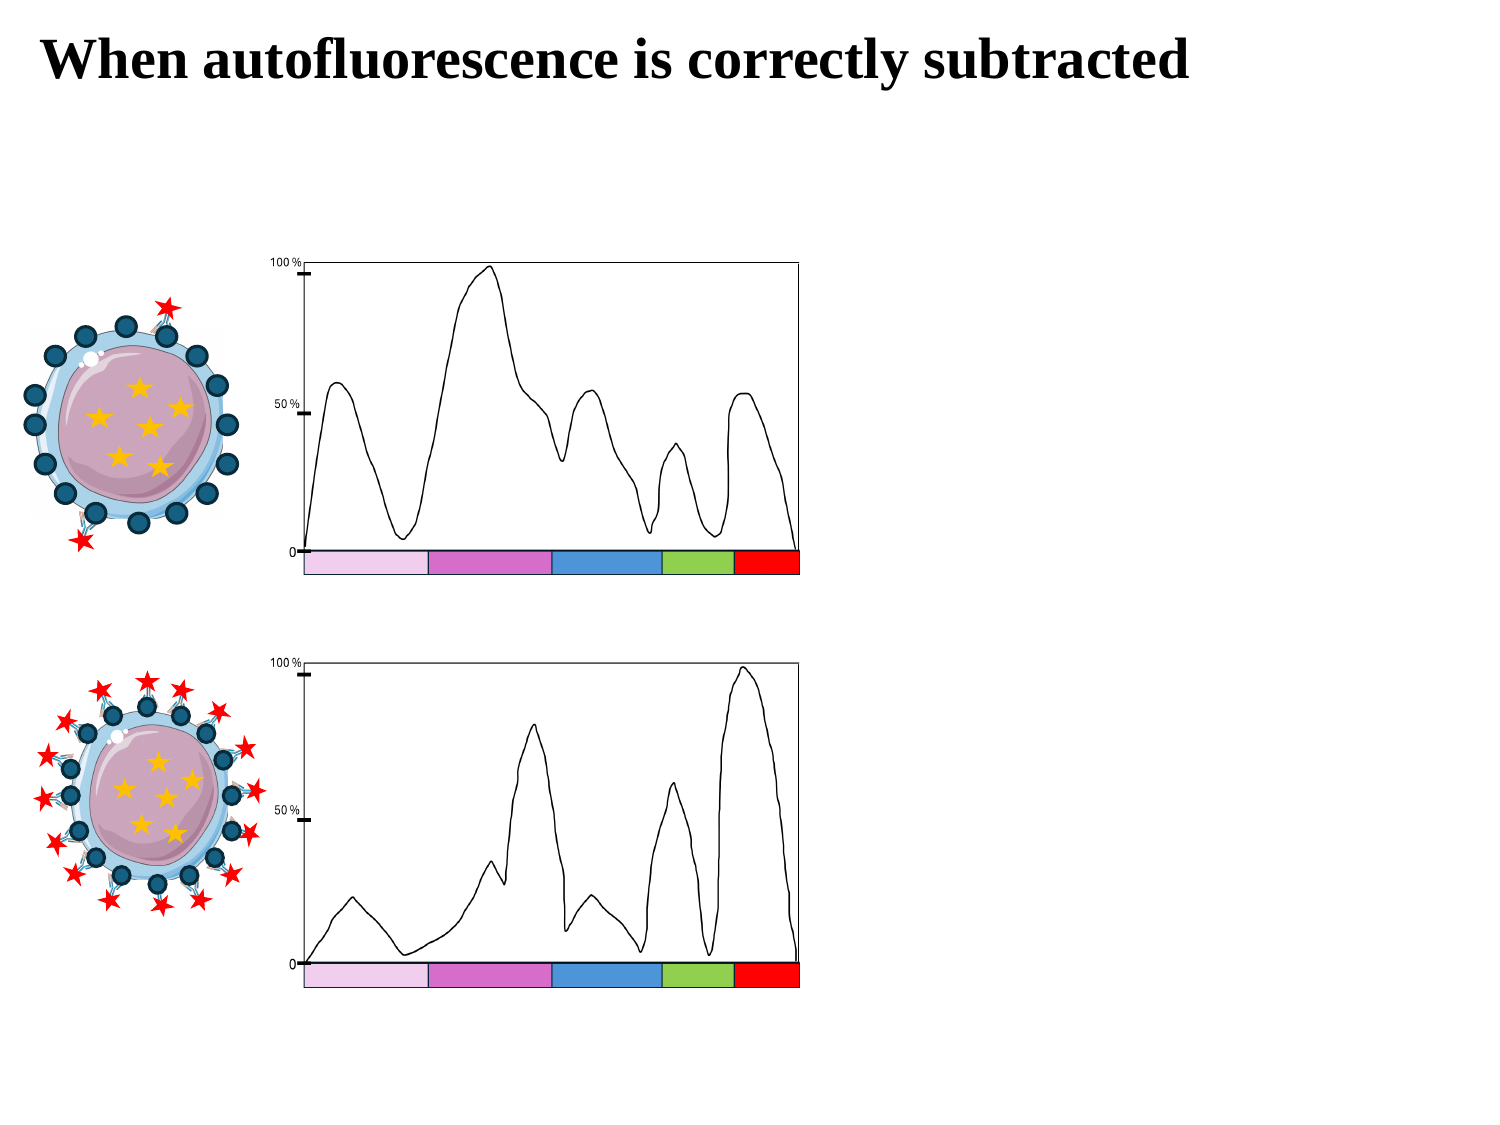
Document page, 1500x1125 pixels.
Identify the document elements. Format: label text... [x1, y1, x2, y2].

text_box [24, 299, 238, 550]
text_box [261, 249, 801, 576]
text_box When autofluorescence is correctly subtracted [24, 12, 1304, 98]
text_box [261, 649, 801, 988]
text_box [36, 674, 261, 913]
